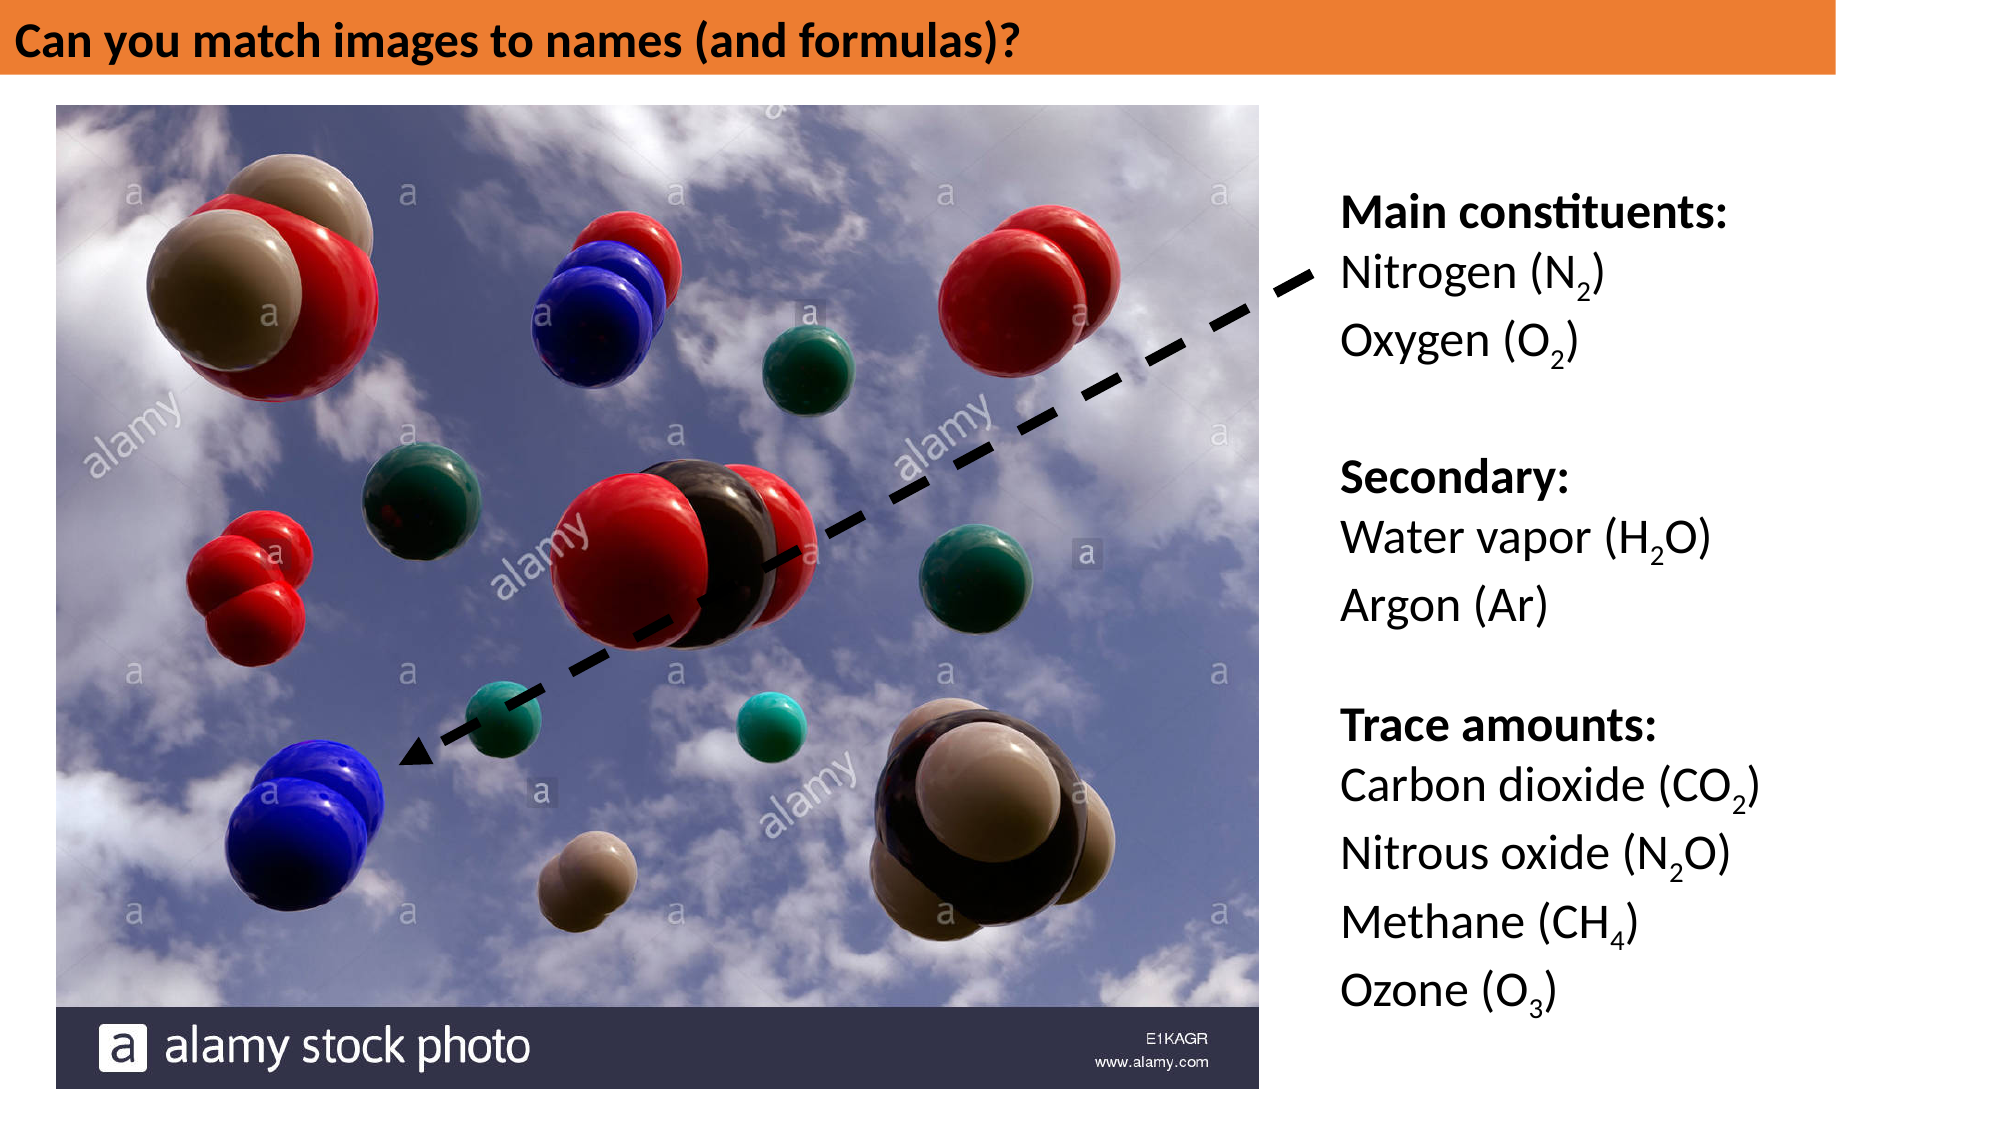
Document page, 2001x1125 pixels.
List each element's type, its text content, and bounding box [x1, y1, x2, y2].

picture [56, 105, 1259, 1089]
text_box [398, 273, 1313, 766]
text_box Main constituents: Nitrogen (N2) Oxygen (O2) Secondary: Water vapor (H2O) Argon (Ar) Trace amounts: Carbon dioxide (CO2) Nitrous oxide (N2O) Methane (CH4) Ozone (O3) [1325, 171, 1922, 1032]
text_box Can you match images to names (and formulas)? [0, 0, 1836, 75]
